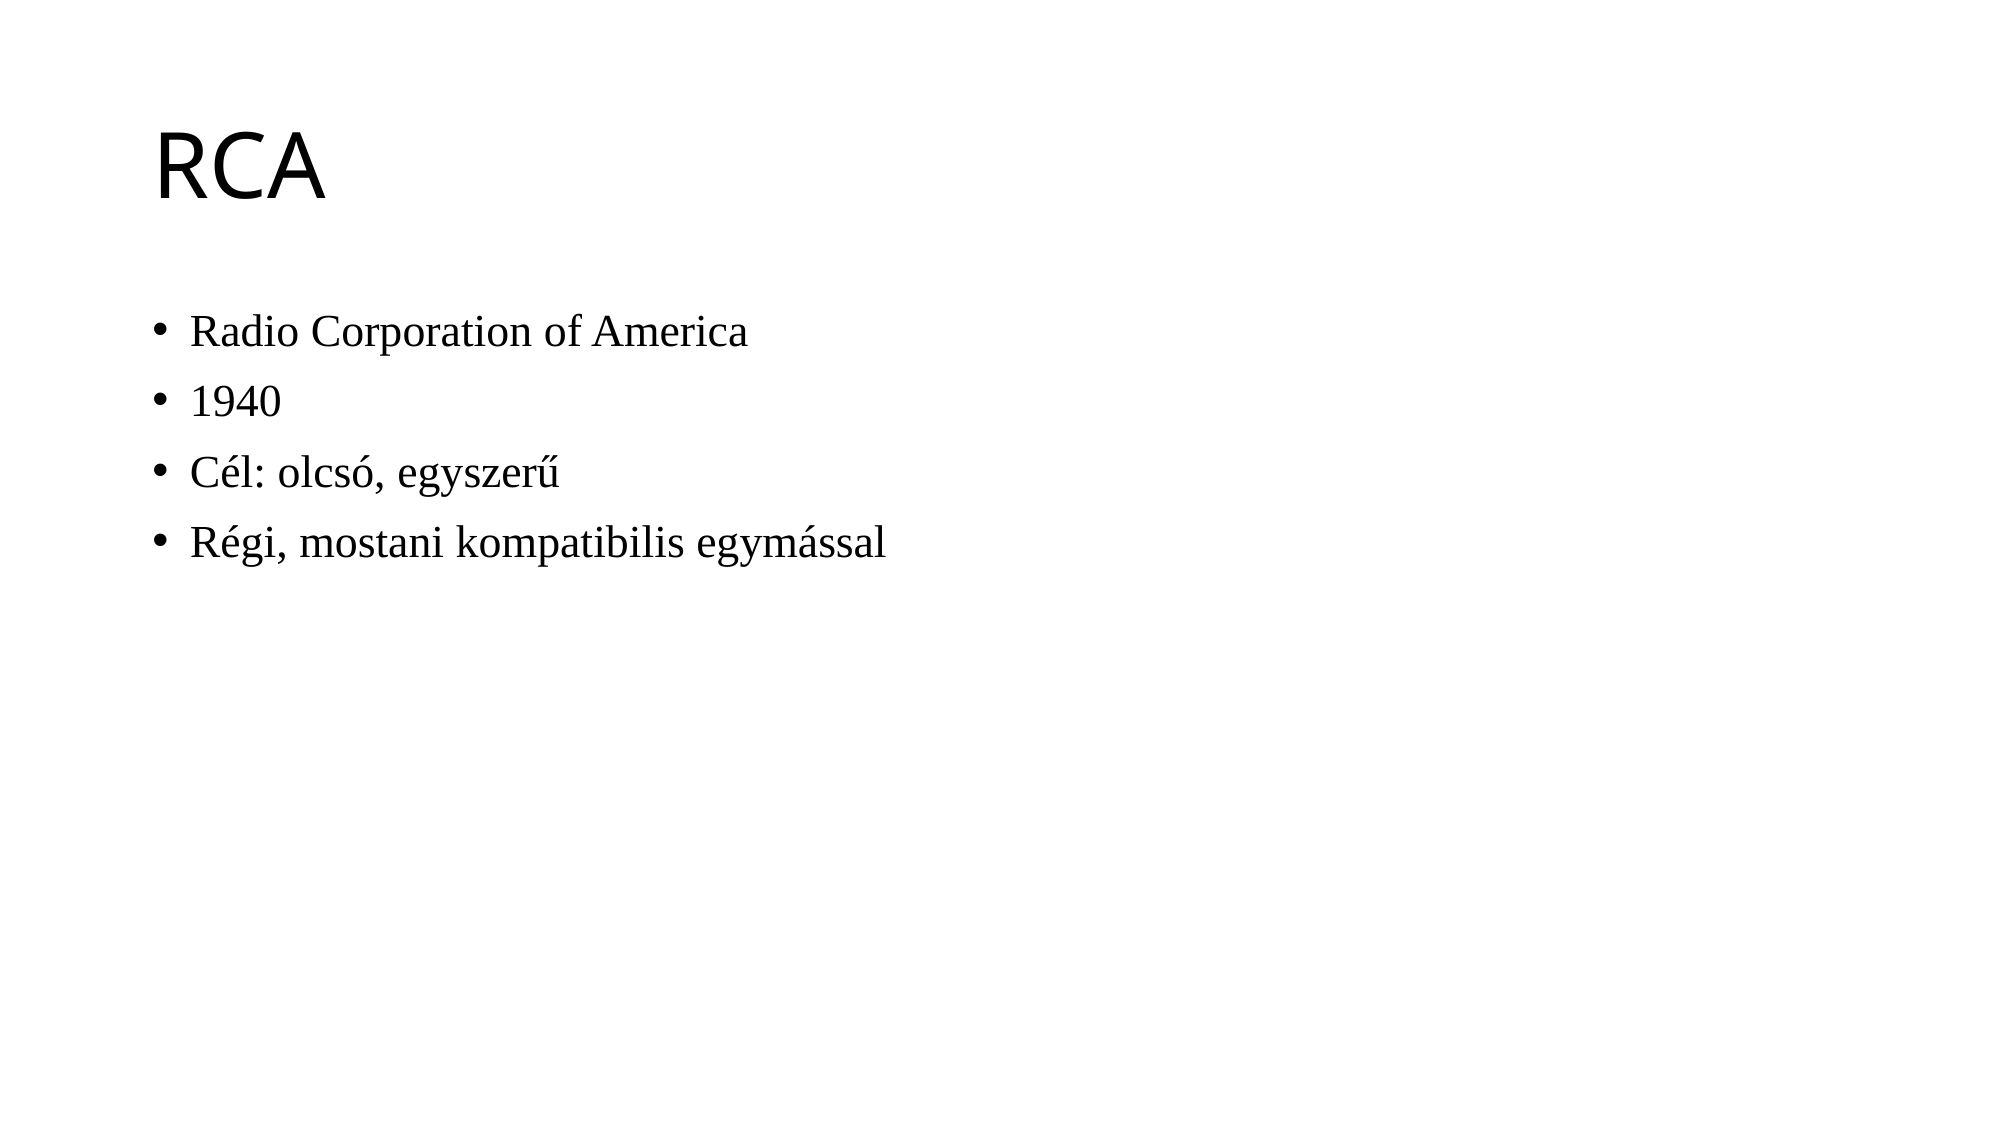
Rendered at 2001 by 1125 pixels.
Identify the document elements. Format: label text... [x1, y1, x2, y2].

list Radio Corporation of America 1940 Cél: olcsó, egyszerű Régi, mostani kompatibilis egymással [137, 299, 1863, 1014]
title RCA [137, 59, 1863, 278]
